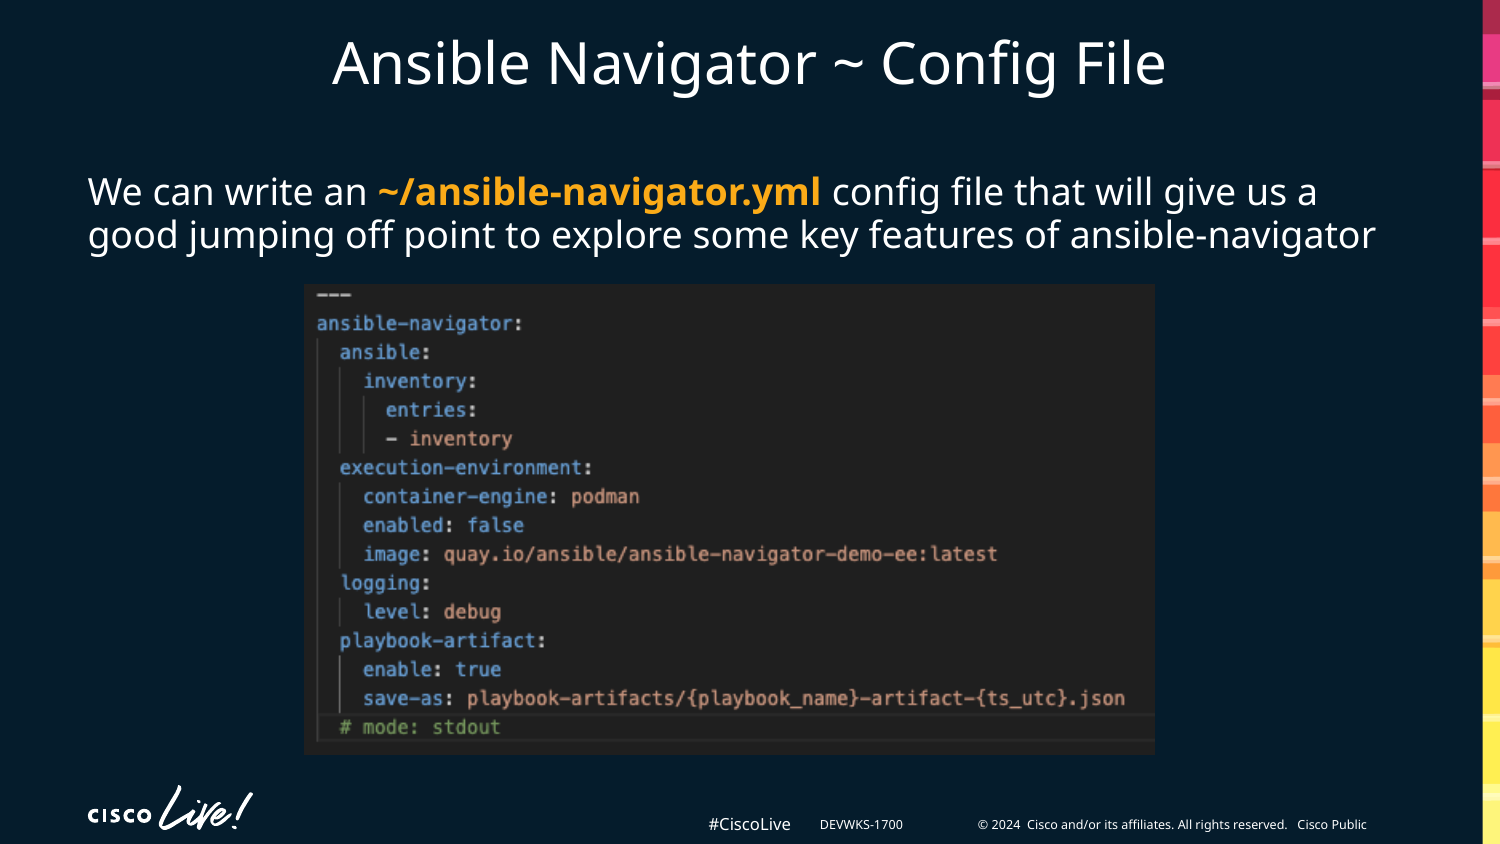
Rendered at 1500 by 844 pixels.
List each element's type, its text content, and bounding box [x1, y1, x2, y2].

title Ansible Navigator ~ Config File [72, 0, 1428, 104]
picture [1482, 0, 1500, 844]
list We can write an ~/ansible-navigator.yml config file that will give us a good jumping off point to explore some key features of ansible-navigator [72, 135, 1428, 468]
picture [304, 284, 1156, 755]
footer DEVWKS-1700 [809, 811, 960, 838]
